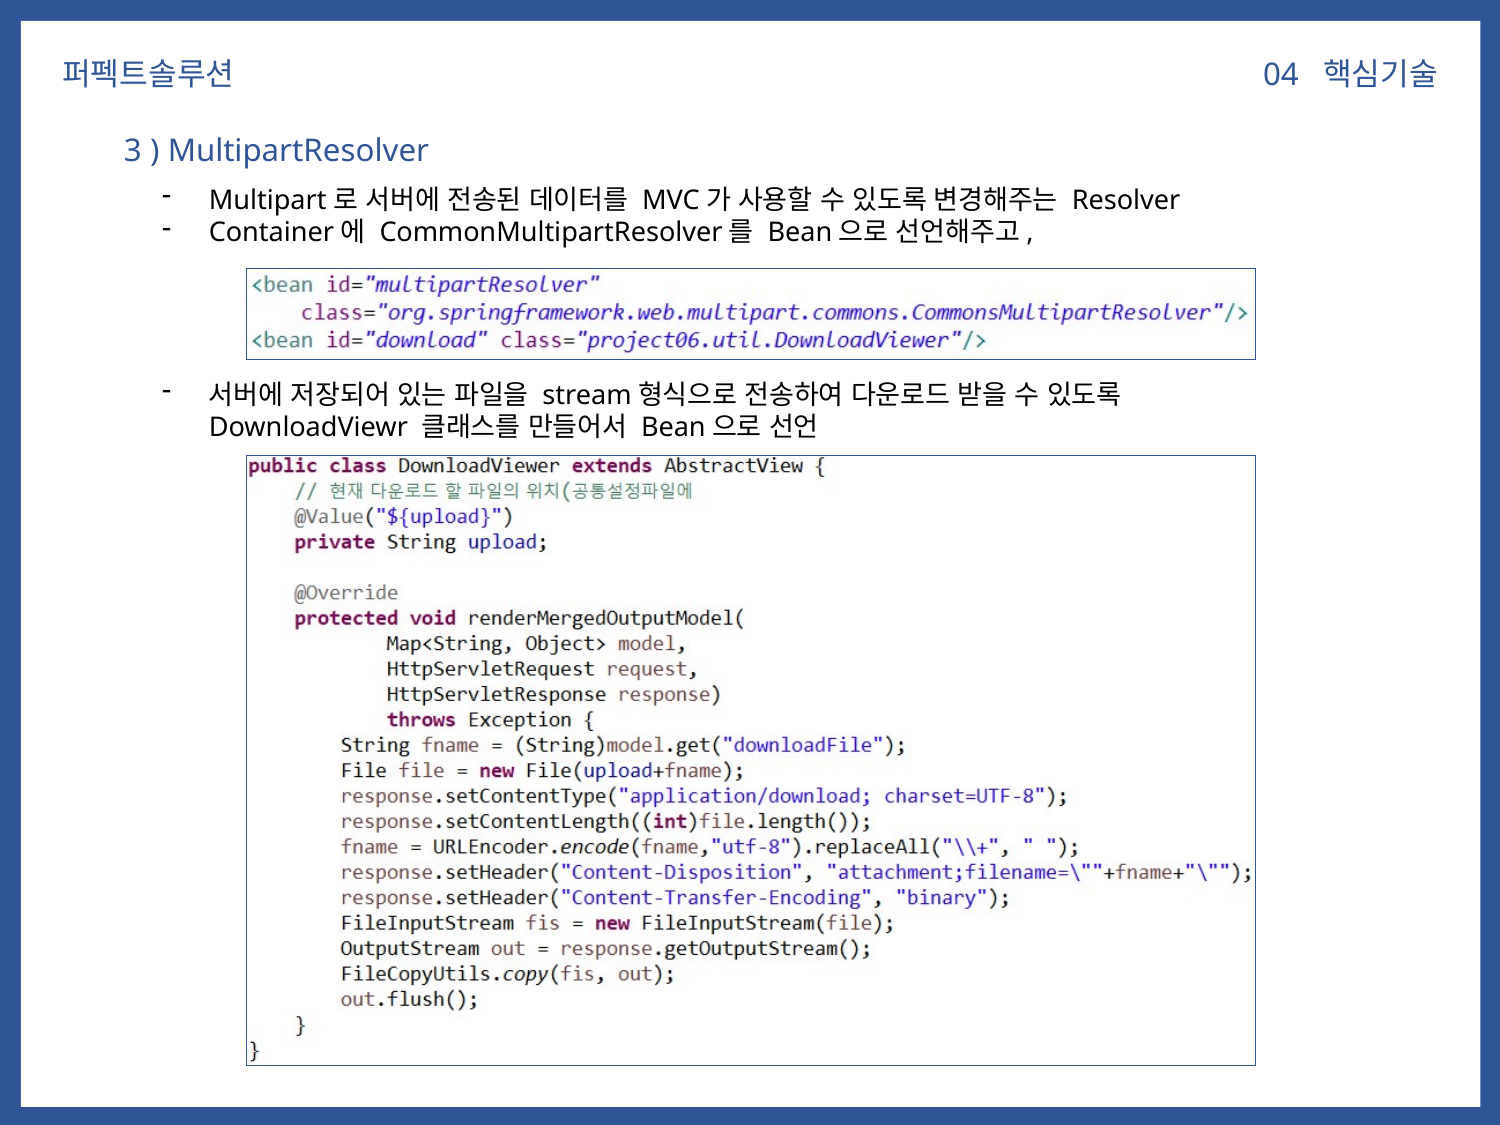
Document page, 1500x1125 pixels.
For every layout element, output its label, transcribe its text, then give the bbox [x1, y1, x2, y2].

text_box 퍼펙트솔루션 [47, 47, 488, 100]
picture [245, 268, 1256, 360]
text_box Multipart로 서버에 전송된 데이터를 MVC가 사용할 수 있도록 변경해주는 Resolver Container에 CommonMultipartResolver를 Bean으로 선언해주고, 서버에 저장되어 있는 파일을 stream형식으로 전송하여 다운로드 받을 수 있도록 DownloadViewr 클래스를 만들어서 Bean으로 선언 [147, 174, 1202, 450]
text_box [0, 0, 1500, 1125]
picture [245, 455, 1256, 1066]
text_box [20, 20, 1481, 1108]
text_box 04 핵심기술 [1012, 47, 1453, 100]
text_box 3 ) MultipartResolver [109, 123, 704, 176]
